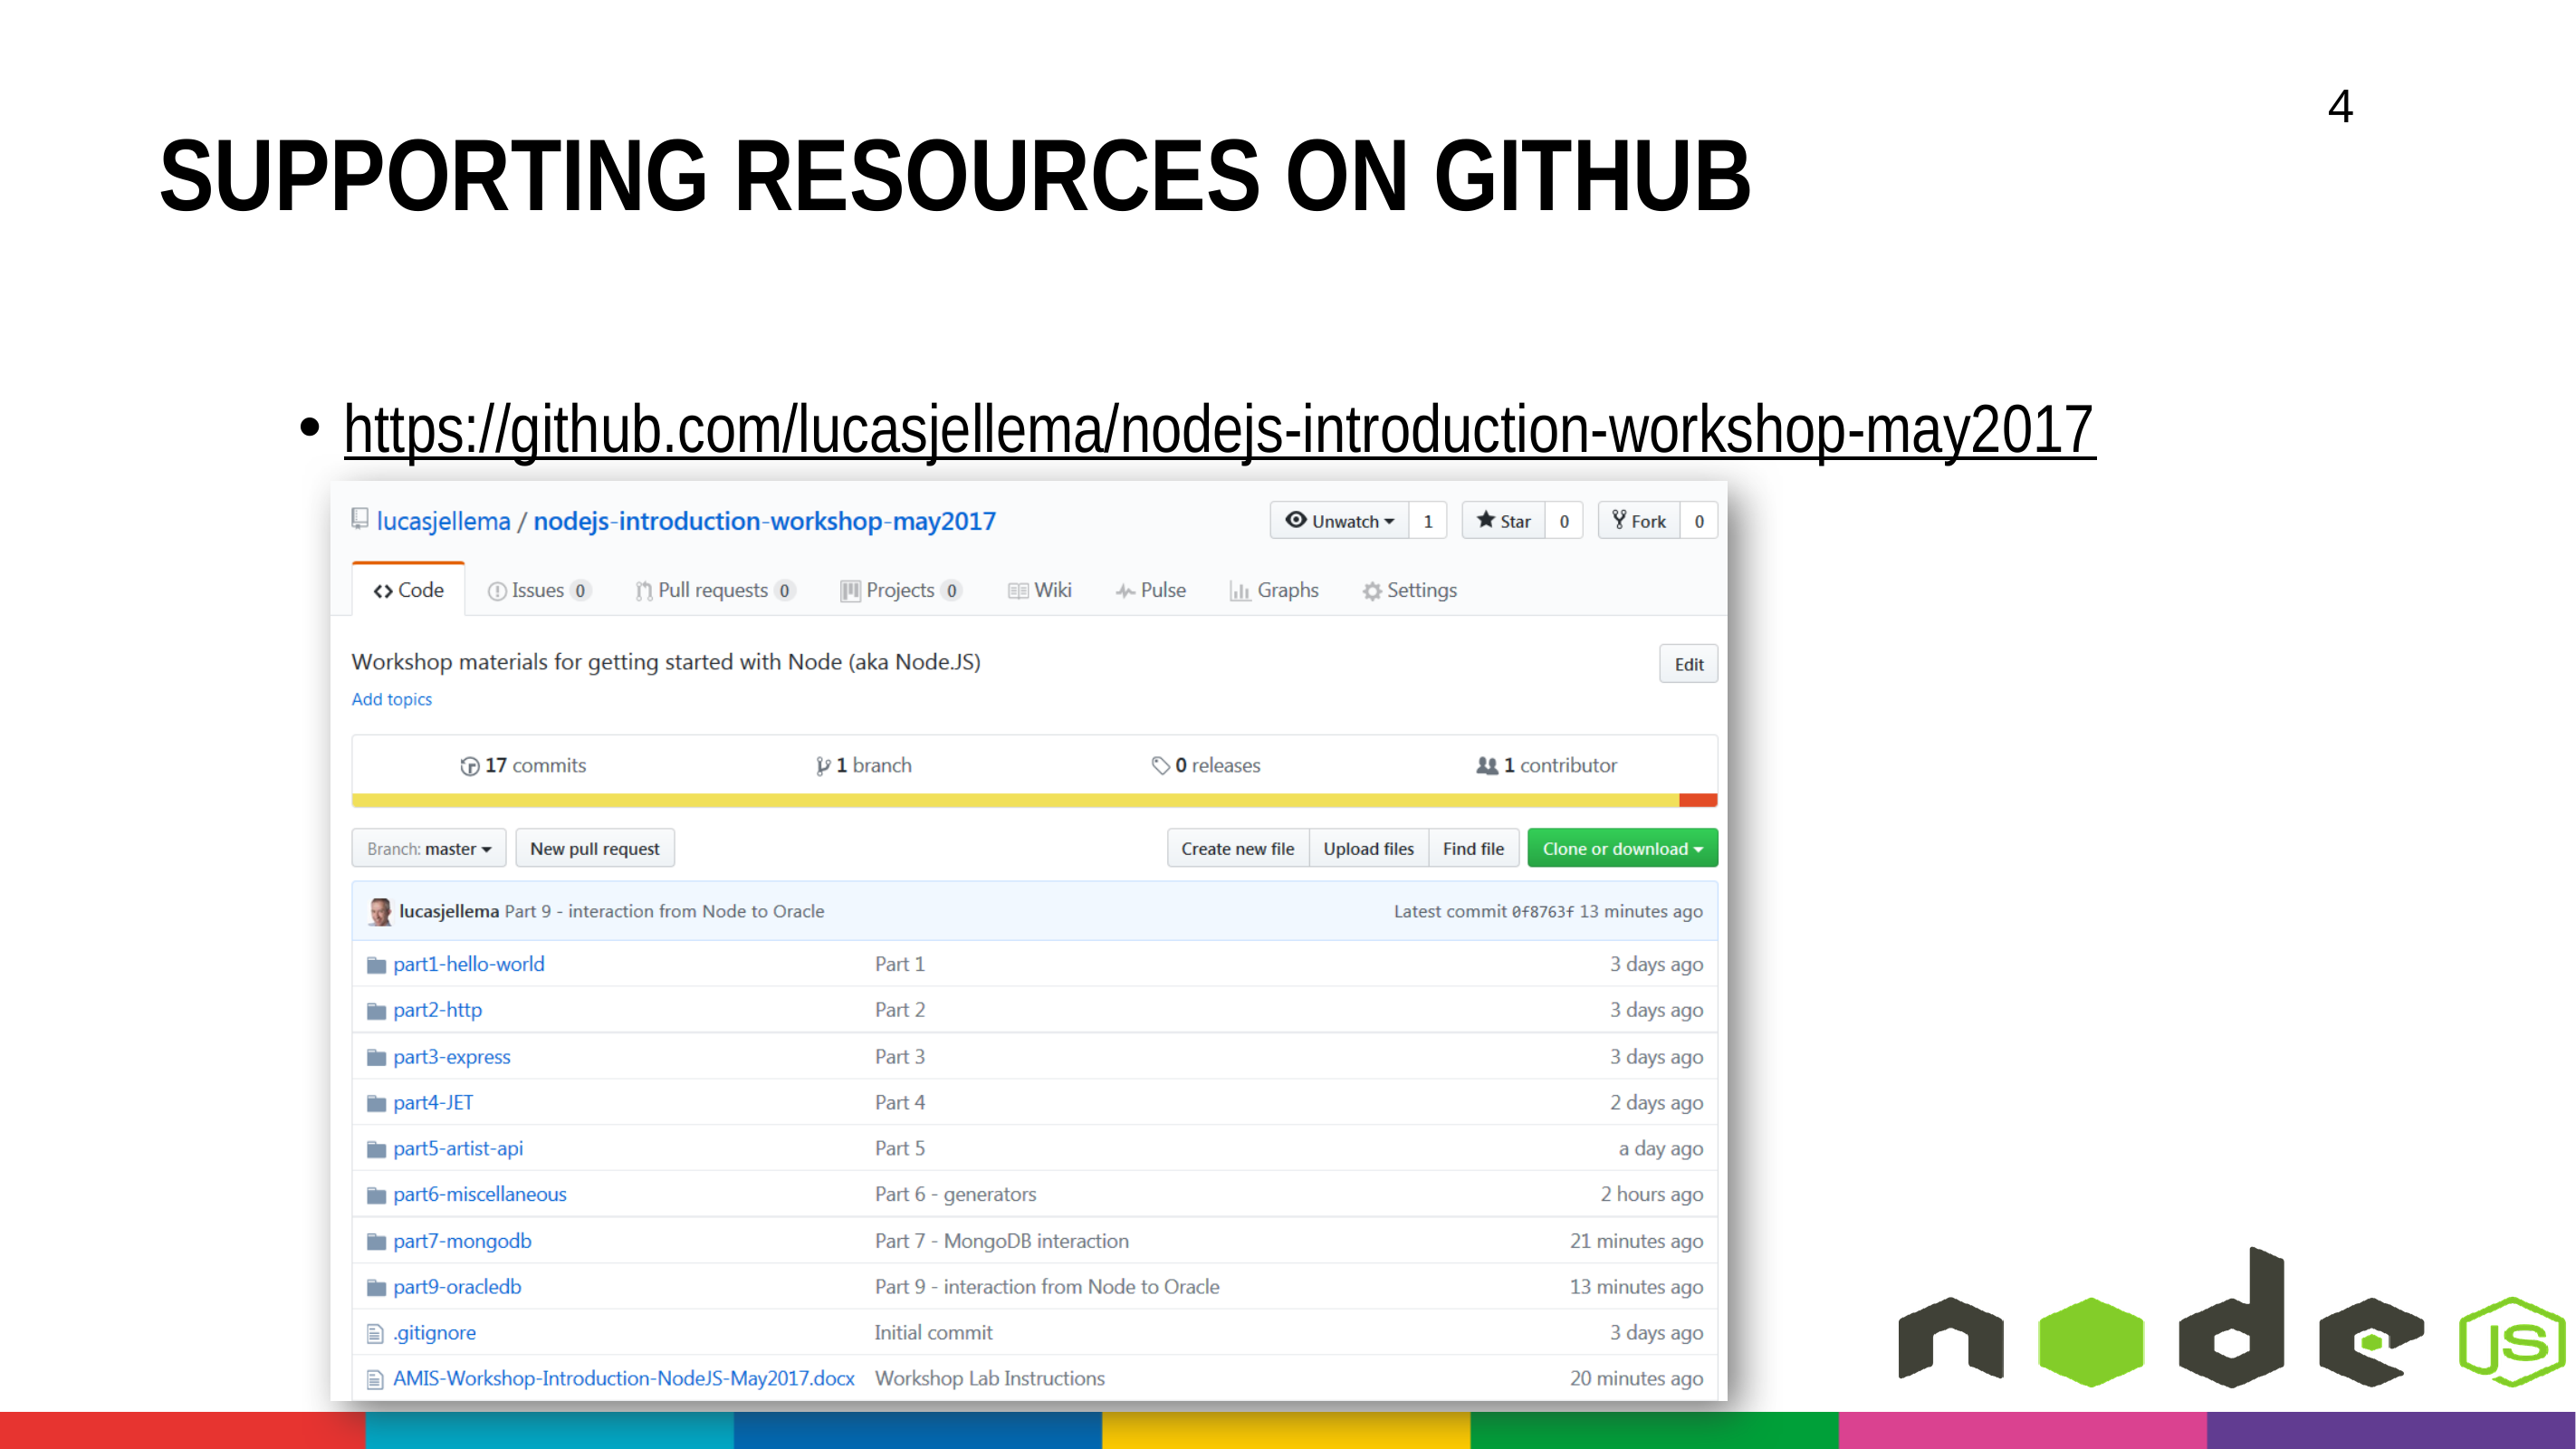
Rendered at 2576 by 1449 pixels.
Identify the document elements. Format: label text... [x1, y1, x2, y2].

title Supporting Resources on GitHub [145, 125, 2059, 326]
text_box [346, 472, 1762, 1238]
list https://github.com/lucasjellema/nodejs-introduction-workshop-may2017 [284, 387, 2454, 1238]
slide_number 4 [2314, 70, 2576, 178]
picture [330, 481, 1728, 1401]
text_box [321, 497, 330, 1238]
picture [0, 1185, 2576, 1449]
